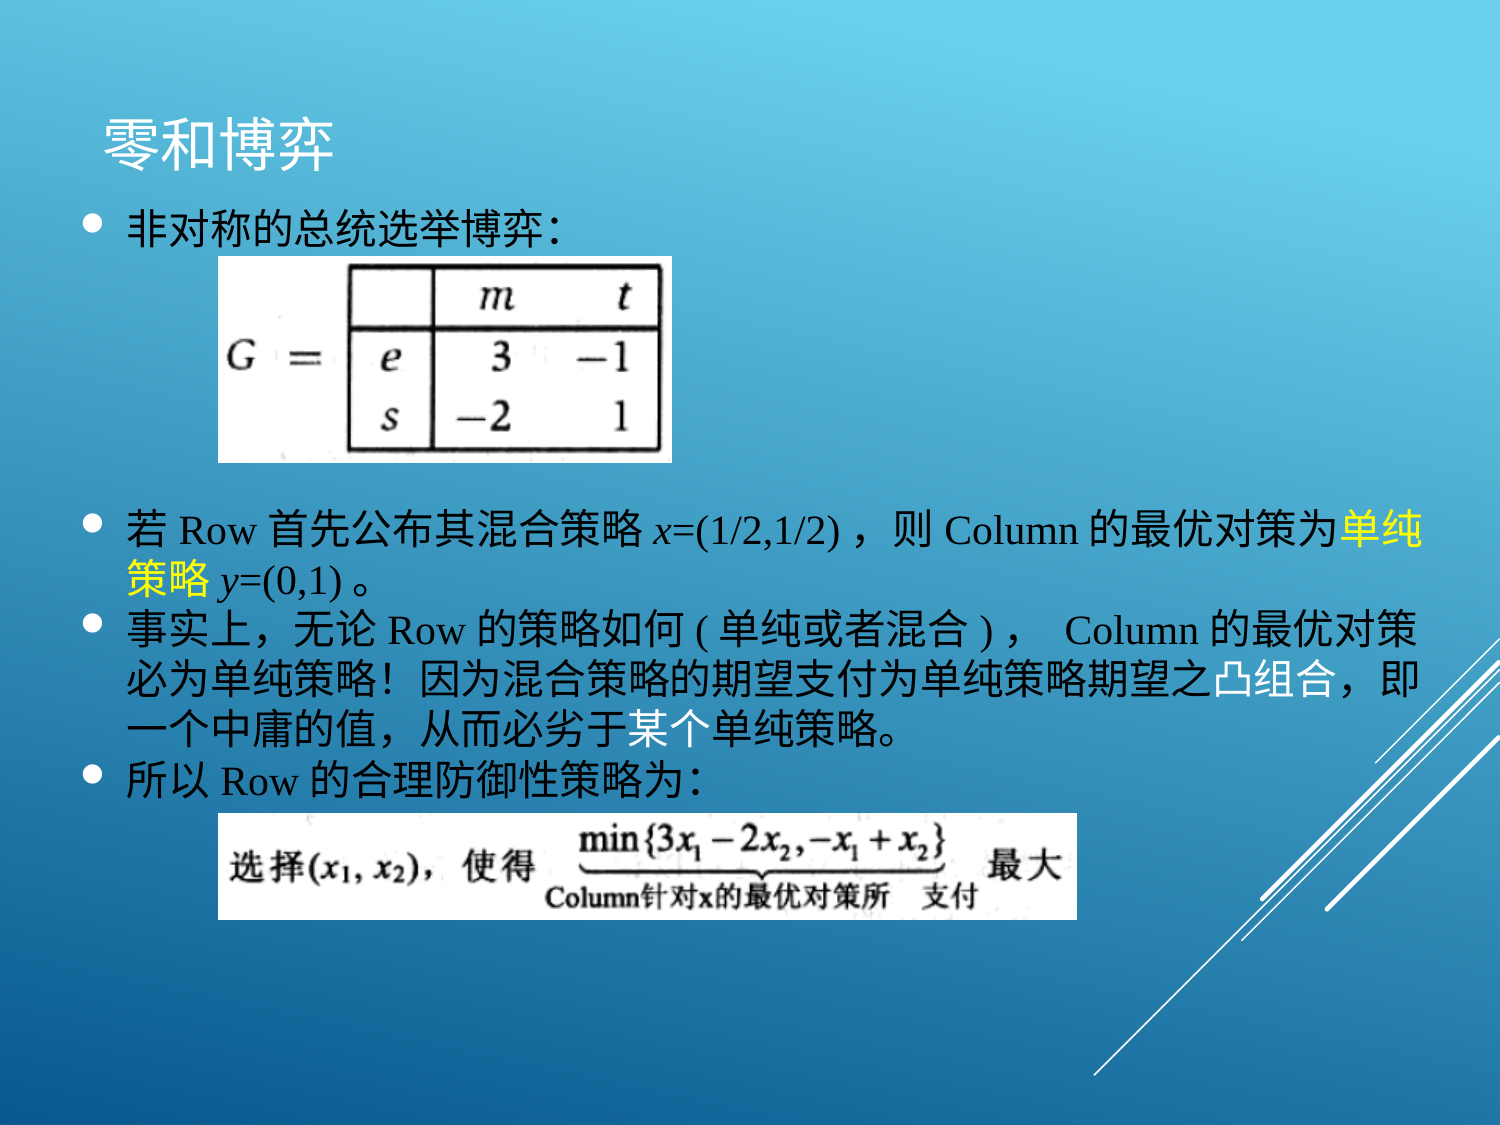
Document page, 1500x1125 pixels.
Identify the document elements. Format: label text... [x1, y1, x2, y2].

picture [218, 255, 673, 463]
picture [218, 812, 1077, 920]
list 非对称的总统选举博弈： 若Row首先公布其混合策略x=(1/2,1/2)，则Column的最优对策为单纯策略y=(0,1)。 事实上，无论Row的策略如何(单纯或者混合)， Column的最优对策必为单纯策略！因为混合策略的期望支付为单纯策略期望之凸组合，即一个中庸的值，从而必劣于某个单纯策略。 所以Row的合理防御性策略为： [64, 194, 1459, 1052]
title 零和博弈 [87, 87, 1413, 194]
